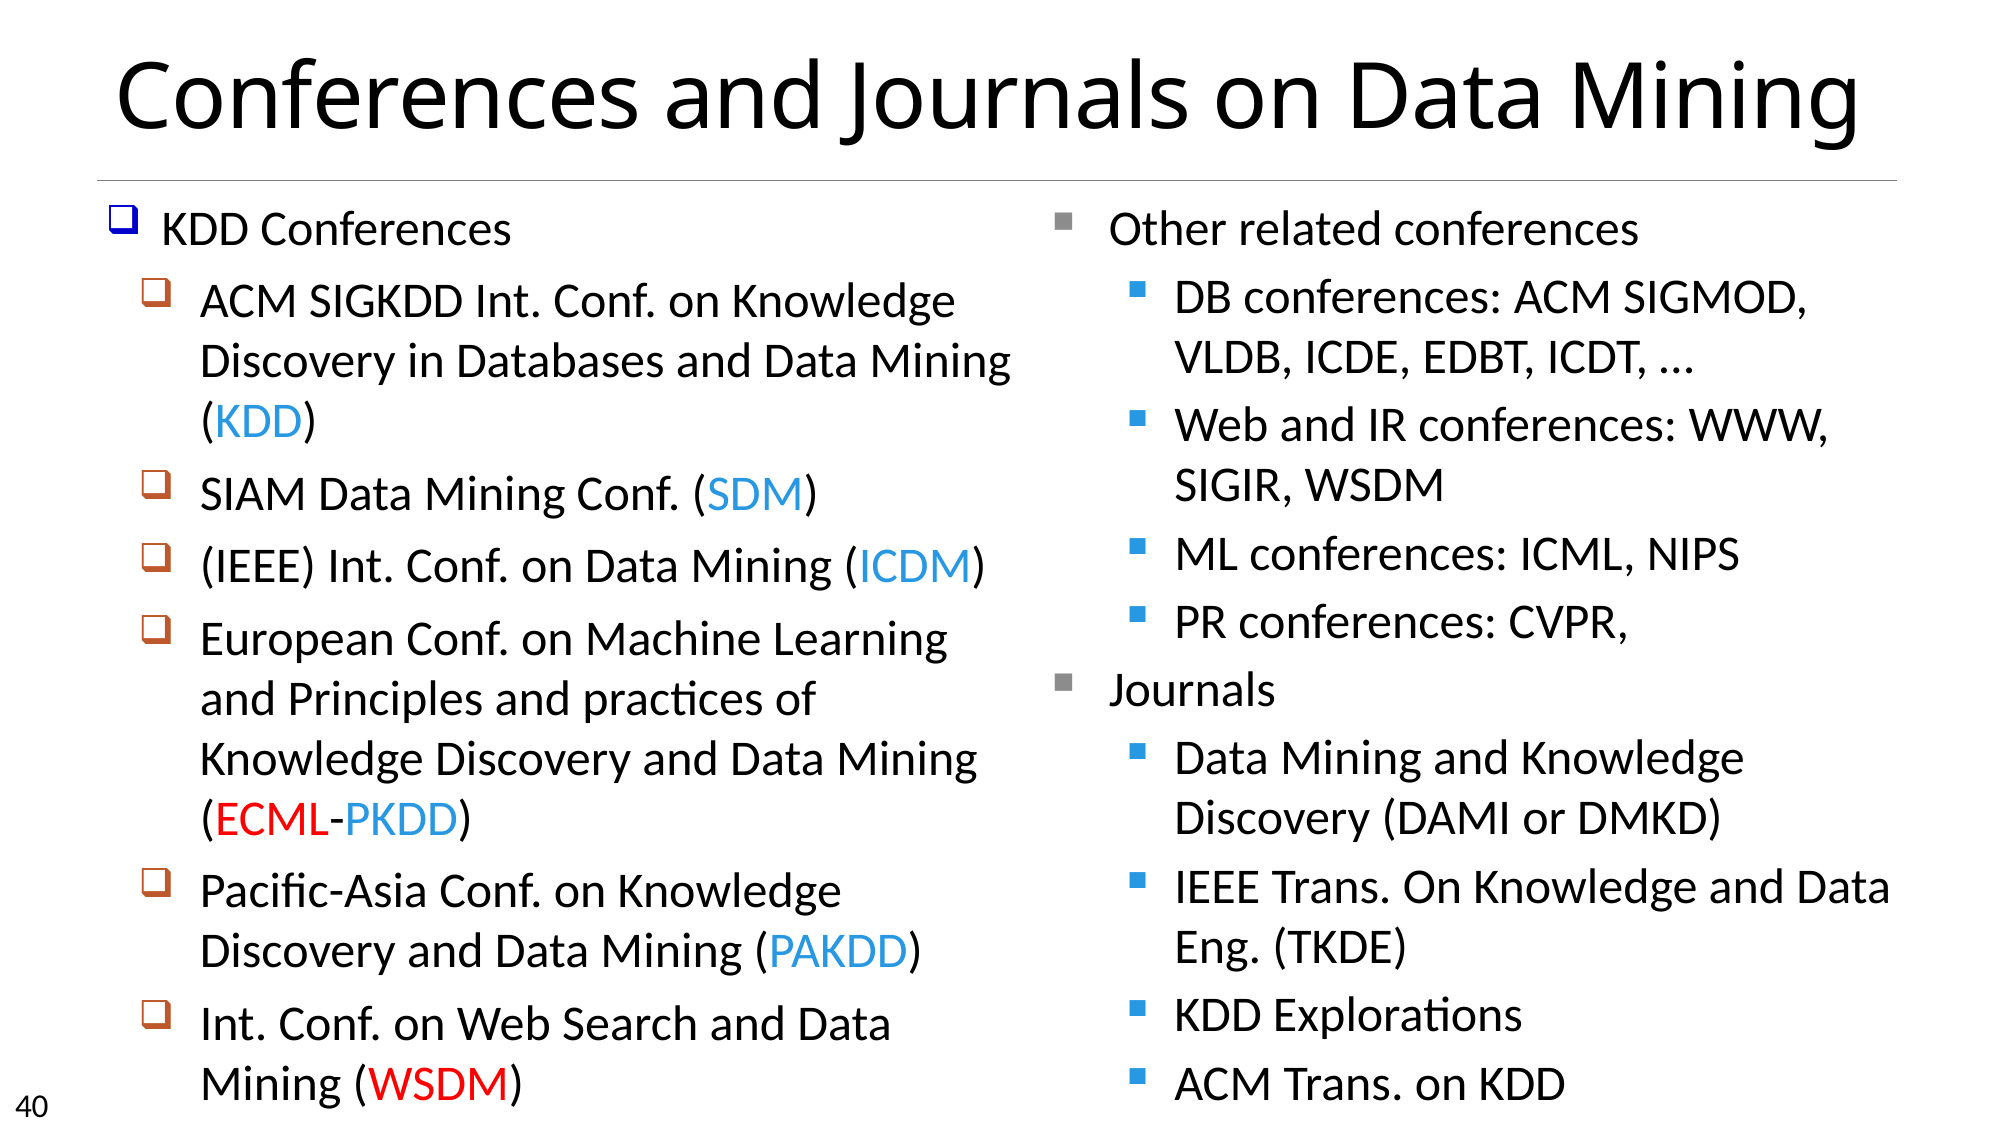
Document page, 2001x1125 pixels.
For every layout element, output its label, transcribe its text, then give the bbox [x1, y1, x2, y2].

text_box Other related conferences DB conferences: ACM SIGMOD, VLDB, ICDE, EDBT, ICDT, … Web and IR conferences: WWW, SIGIR, WSDM ML conferences: ICML, NIPS PR conferences: CVPR, Journals Data Mining and Knowledge Discovery (DAMI or DMKD) IEEE Trans. On Knowledge and Data Eng. (TKDE) KDD Explorations ACM Trans. on KDD [1037, 187, 1939, 1125]
title Conferences and Journals on Data Mining [90, 37, 1888, 163]
list KDD Conferences ACM SIGKDD Int. Conf. on Knowledge Discovery in Databases and Data Mining (KDD) SIAM Data Mining Conf. (SDM) (IEEE) Int. Conf. on Data Mining (ICDM) European Conf. on Machine Learning and Principles and practices of Knowledge Discovery and Data Mining (ECML-PKDD) Pacific-Asia Conf. on Knowledge Discovery and Data Mining (PAKDD) Int. Conf. on Web Search and Data Mining (WSDM) [90, 187, 1037, 1125]
